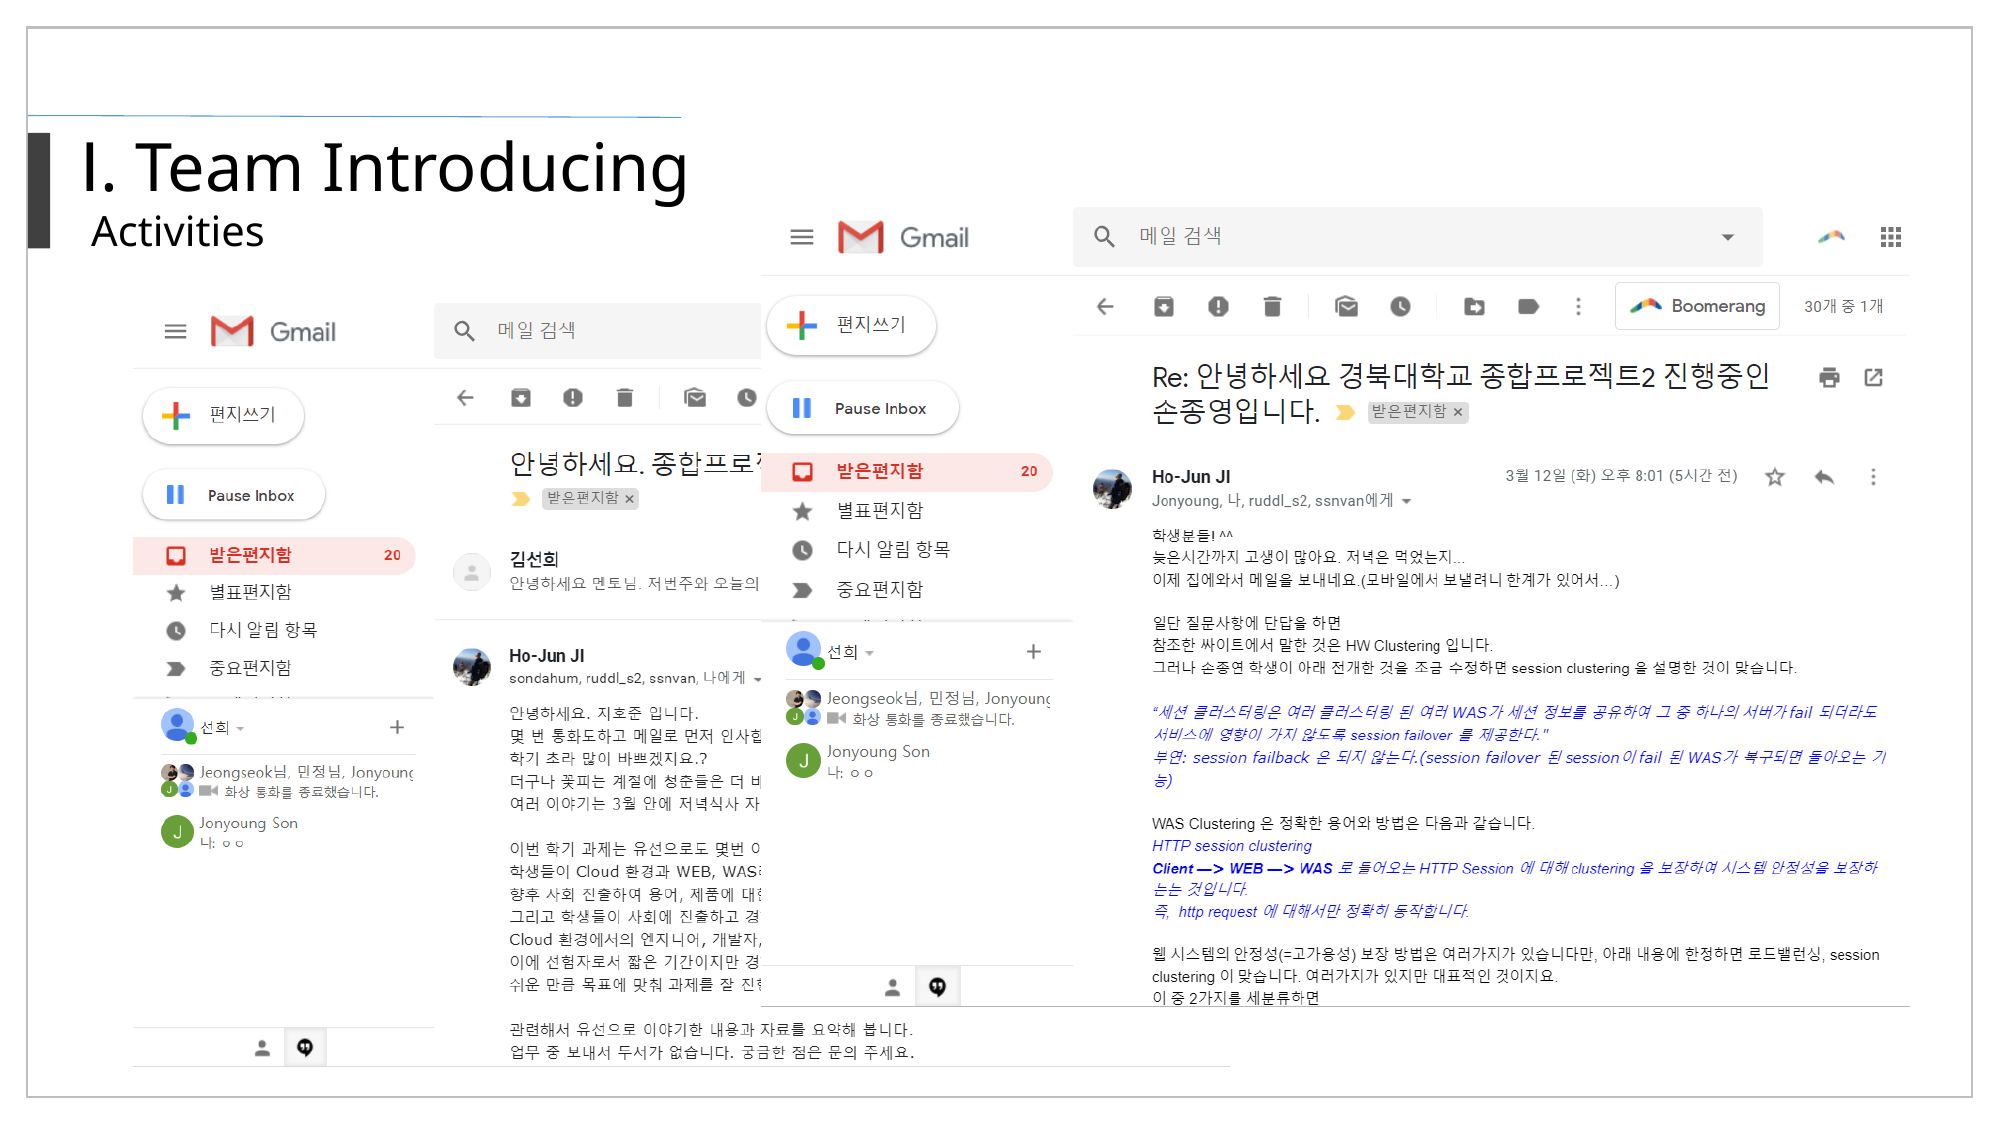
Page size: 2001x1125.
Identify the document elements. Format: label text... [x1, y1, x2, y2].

text_box Ⅰ. Team Introducing Activities [65, 117, 863, 263]
picture [133, 201, 1910, 1067]
text_box [26, 26, 1973, 1098]
text_box [27, 132, 51, 249]
